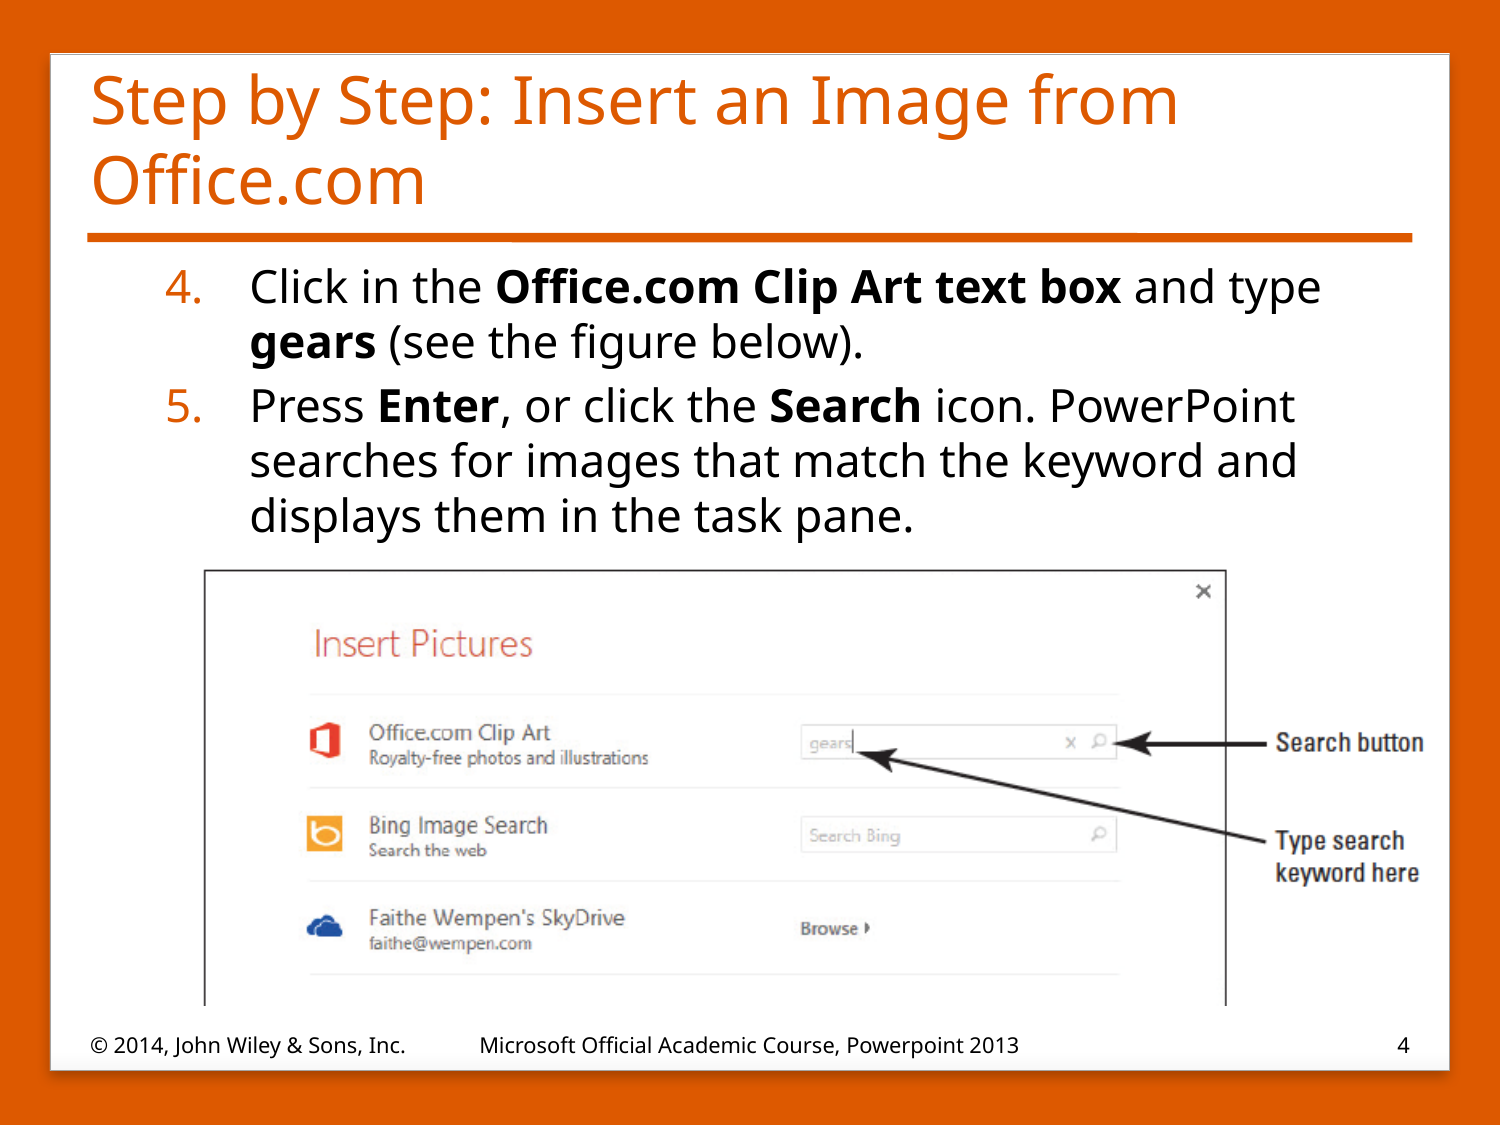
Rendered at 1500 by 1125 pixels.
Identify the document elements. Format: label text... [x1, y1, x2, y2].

picture [193, 562, 1436, 1007]
list Click in the Office.com Clip Art text box and type gears (see the figure below). Press Enter, or click the Search icon. PowerPoint searches for images that match the keyword and displays them in the task pane. [75, 249, 1425, 1063]
title Step by Step: Insert an Image from Office.com [74, 74, 1426, 226]
slide_number 4 [1074, 1024, 1426, 1103]
slide_number © 2014, John Wiley & Sons, Inc. [74, 1024, 426, 1103]
footer Microsoft Official Academic Course, Powerpoint 2013 [449, 1024, 1051, 1103]
